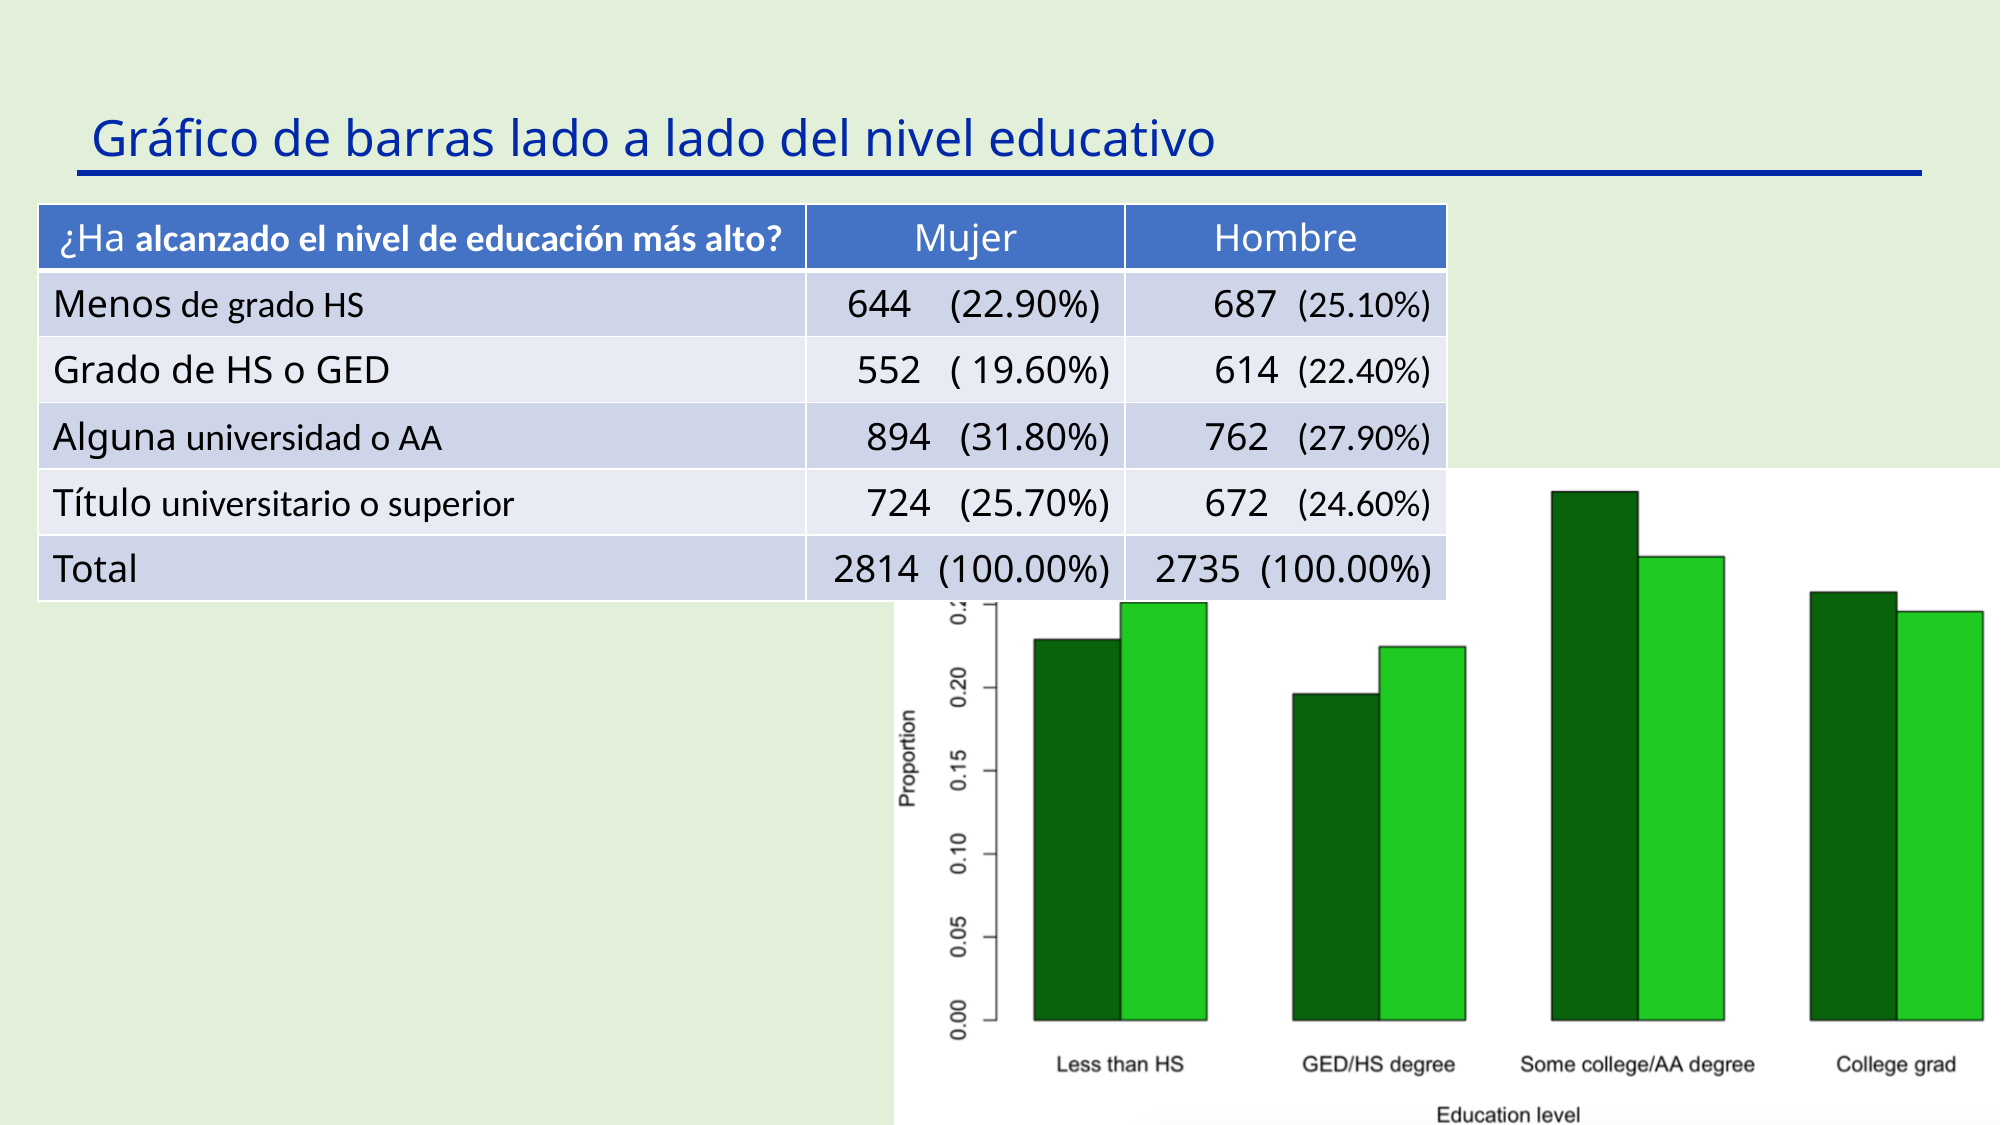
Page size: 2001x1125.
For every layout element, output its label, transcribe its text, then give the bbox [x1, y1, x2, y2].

table_cell 687 (25.10%) [1126, 273, 1446, 336]
table_cell Título universitario o superior [39, 470, 805, 534]
table_cell Menos de grado HS [39, 273, 805, 336]
table_cell 552 ( 19.60%) [807, 337, 1124, 402]
table_cell Grado de HS o GED [39, 337, 805, 402]
table_header Hombre [1126, 205, 1446, 268]
table_cell 894 (31.80%) [807, 403, 1124, 468]
table_cell 644 (22.90%) [807, 273, 1124, 336]
table_cell Total [39, 536, 805, 600]
table_header Mujer [807, 205, 1124, 268]
table_cell 724 (25.70%) [807, 470, 893, 534]
table_cell Alguna universidad o AA [39, 403, 805, 468]
table_cell 762 (27.90%) [1126, 403, 1446, 468]
table_cell 2814 (100.00%) [807, 536, 893, 600]
text_box Gráfico de barras lado a lado del nivel educativo [76, 98, 1306, 172]
picture [893, 468, 2000, 1125]
table_cell 614 (22.40%) [1126, 337, 1446, 402]
table_header ¿Ha alcanzado el nivel de educación más alto? [39, 205, 805, 268]
